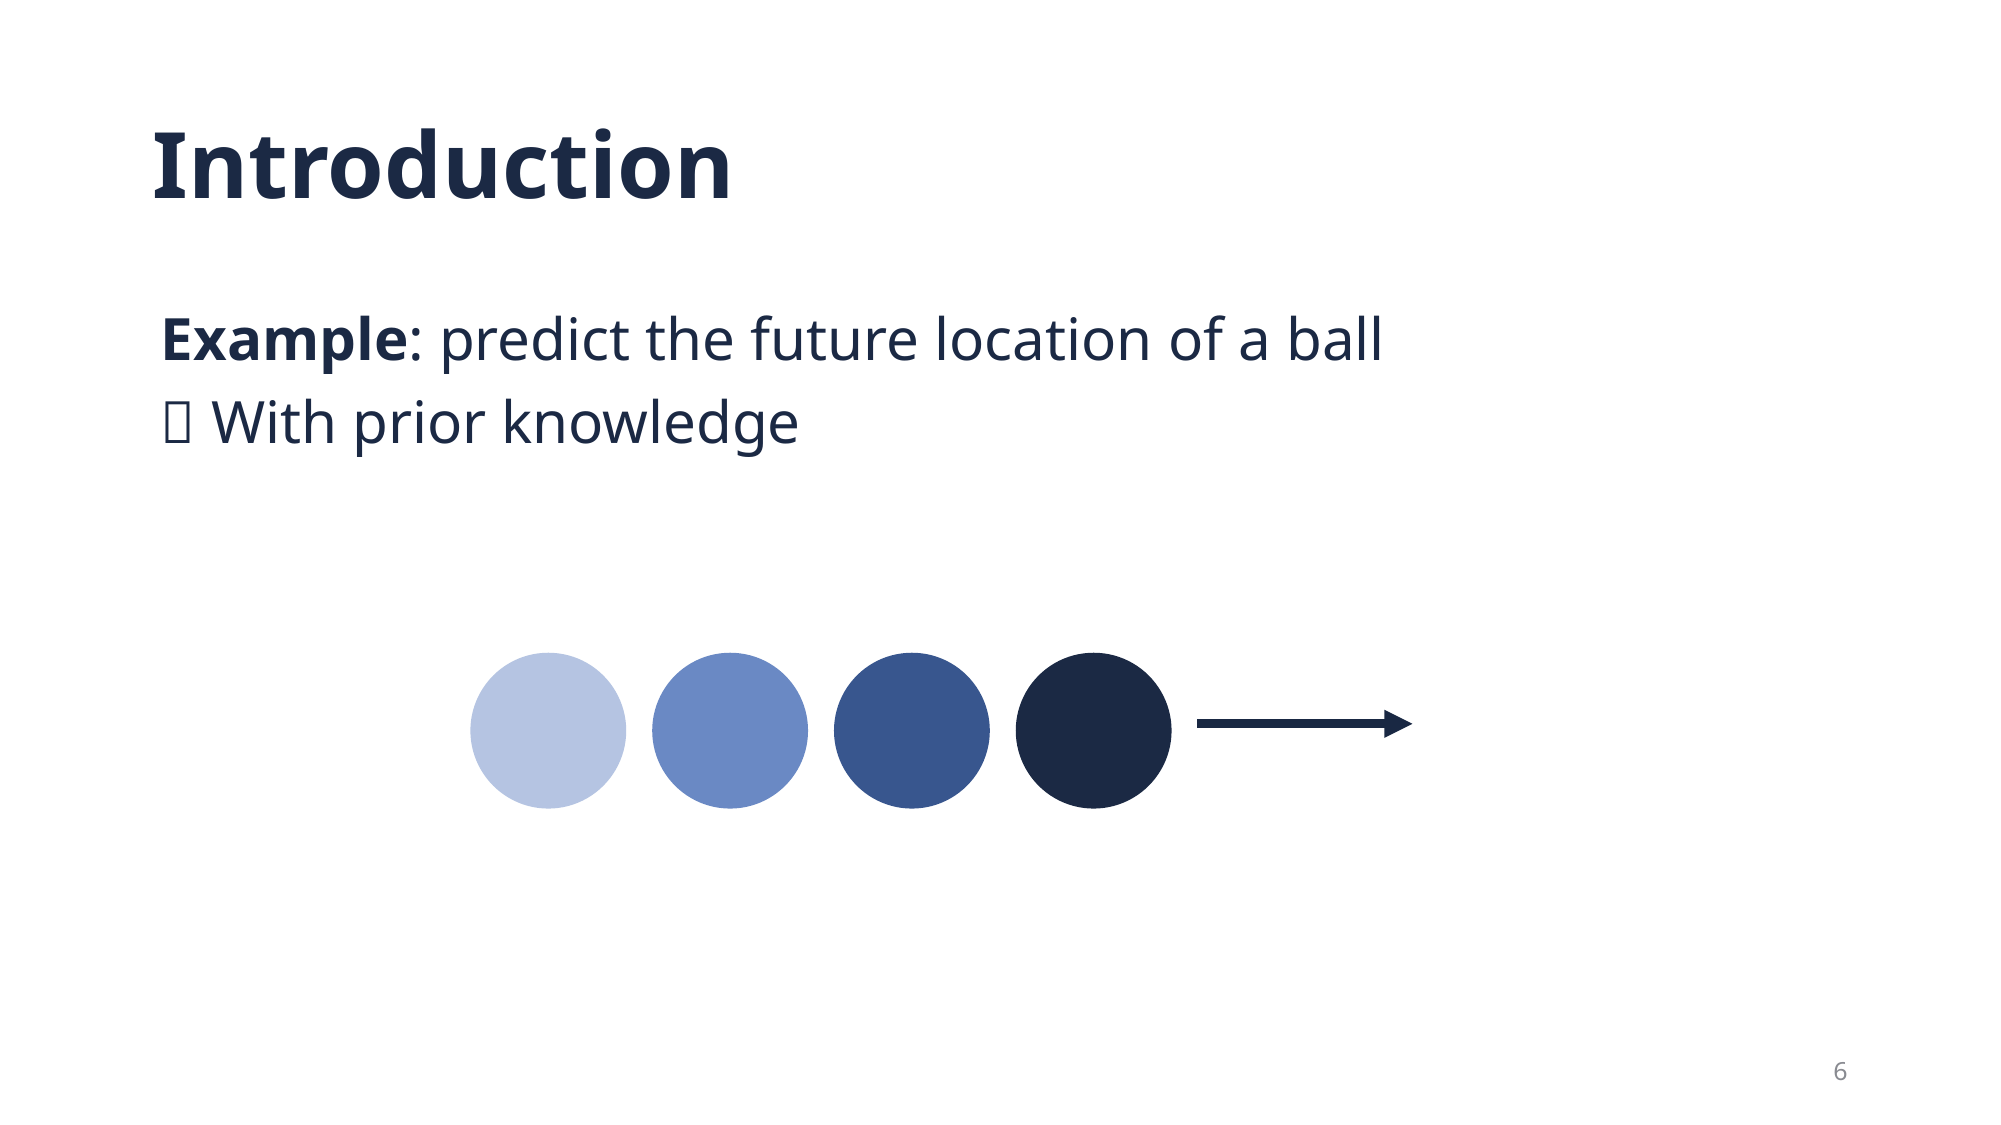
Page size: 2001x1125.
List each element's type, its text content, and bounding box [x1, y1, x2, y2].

text_box [1013, 650, 1174, 811]
list Example: predict the future location of a ball  With prior knowledge [137, 302, 1863, 1004]
slide_number 6 [1412, 1042, 1863, 1103]
text_box [468, 650, 629, 811]
text_box [650, 650, 811, 811]
title Introduction [137, 59, 1863, 278]
text_box [831, 650, 992, 811]
